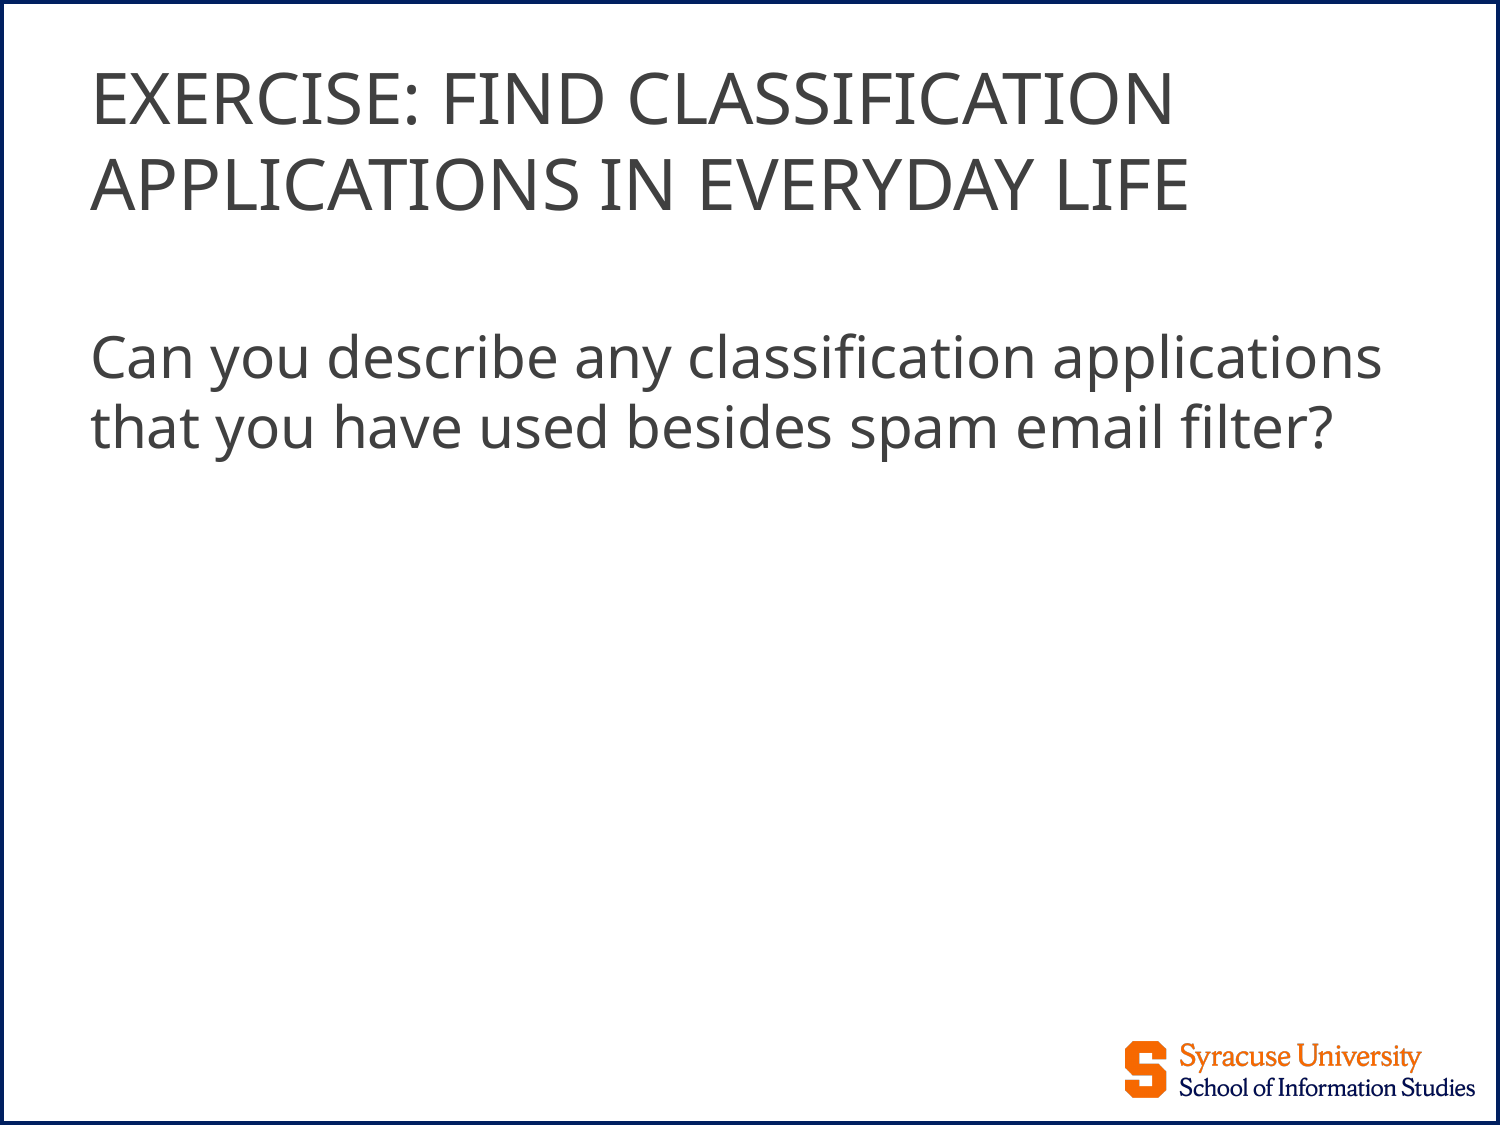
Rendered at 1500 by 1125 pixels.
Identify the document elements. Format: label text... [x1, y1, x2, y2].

list Can you describe any classification applications that you have used besides spam email filter? [75, 312, 1425, 1005]
picture [1125, 1041, 1475, 1098]
title EXERCISE: FIND CLASSIFICATION APPLICATIONS IN EVERYDAY LIFE [75, 45, 1425, 233]
